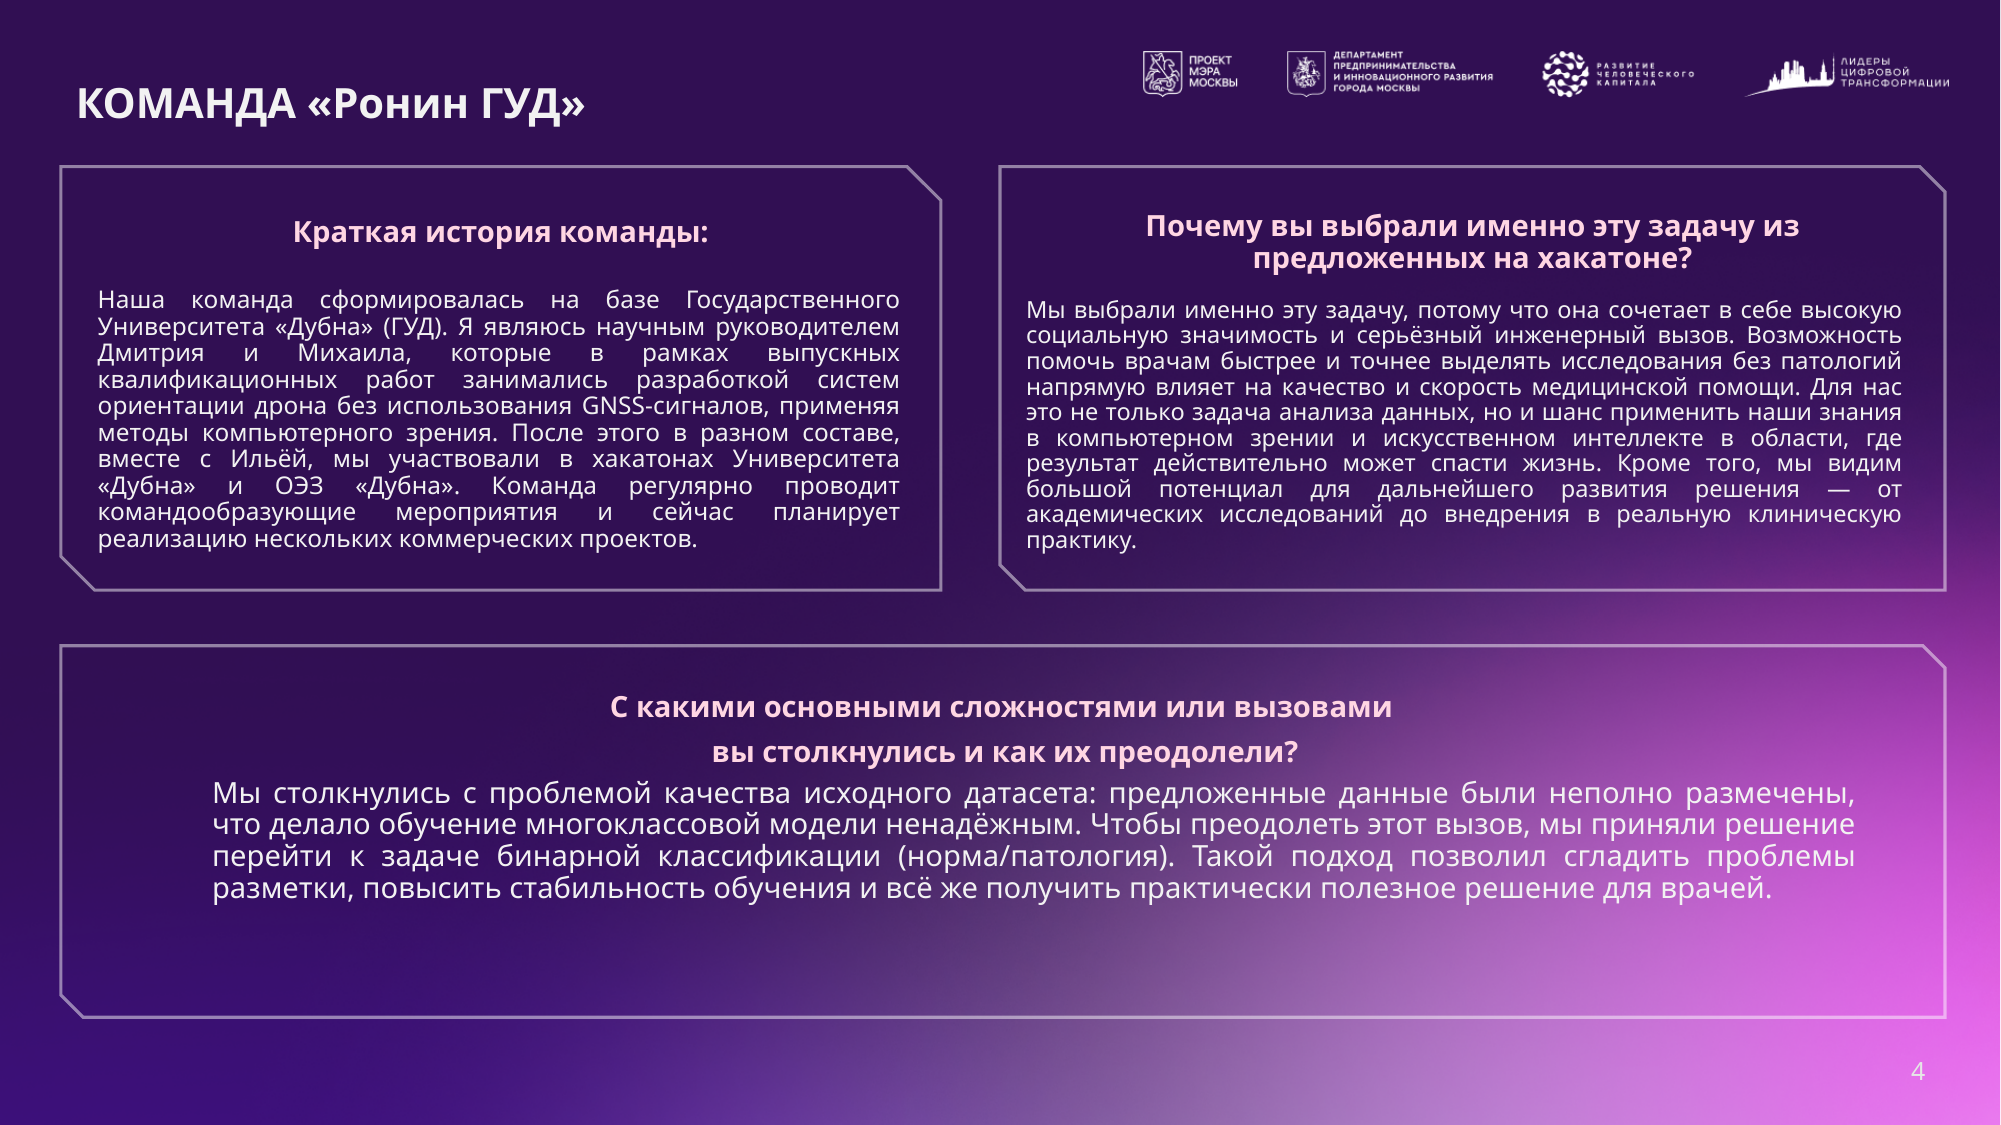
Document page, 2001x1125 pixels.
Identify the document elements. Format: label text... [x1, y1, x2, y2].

text_box [59, 644, 1947, 1019]
text_box Почему вы выбрали именно эту задачу из предложенных на хакатоне? [1011, 203, 1935, 291]
list Наша команда сформировалась на базе Государственного Университета «Дубна» (ГУД). Я являюсь научным руководителем Дмитрия и Михаила, которые в рамках выпускных квалификационных работ занимались разработкой систем ориентации дрона без использования GNSS-сигналов, применяя методы компьютерного зрения. После этого в разном составе, вместе с Ильёй, мы участвовали в хакатонах Университета «Дубна» и ОЭЗ «Дубна». Команда регулярно проводит командообразующие мероприятия и сейчас планирует реализацию нескольких коммерческих проектов. [82, 280, 916, 563]
title КОМАНДА «Ронин ГУД» [60, 73, 1679, 136]
text_box Краткая история команды: [255, 209, 747, 268]
text_box [59, 165, 942, 592]
text_box Мы столкнулись с проблемой качества исходного датасета: предложенные данные были неполно размечены, что делало обучение многоклассовой модели ненадёжным. Чтобы преодолеть этот вызов, мы приняли решение перейти к задаче бинарной классификации (норма/патология). Такой подход позволил сгладить проблемы разметки, повысить стабильность обучения и всё же получить практически полезное решение для врачей. [197, 770, 1873, 978]
text_box Мы выбрали именно эту задачу, потому что она сочетает в себе высокую социальную значимость и серьёзный инженерный вызов. Возможность помочь врачам быстрее и точнее выделять исследования без патологий напрямую влияет на качество и скорость медицинской помощи. Для нас это не только задача анализа данных, но и шанс применить наши знания в компьютерном зрении и искусственном интеллекте в области, где результат действительно может спасти жизнь. Кроме того, мы видим большой потенциал для дальнейшего развития решения — от академических исследований до внедрения в реальную клиническую практику. [1011, 291, 1918, 563]
picture [0, 0, 2001, 1125]
text_box [998, 165, 1947, 592]
slide_number 4 [1872, 1042, 1964, 1103]
text_box С какими основными сложностями или вызовами вы столкнулись и как их преодолели? [117, 685, 1894, 779]
